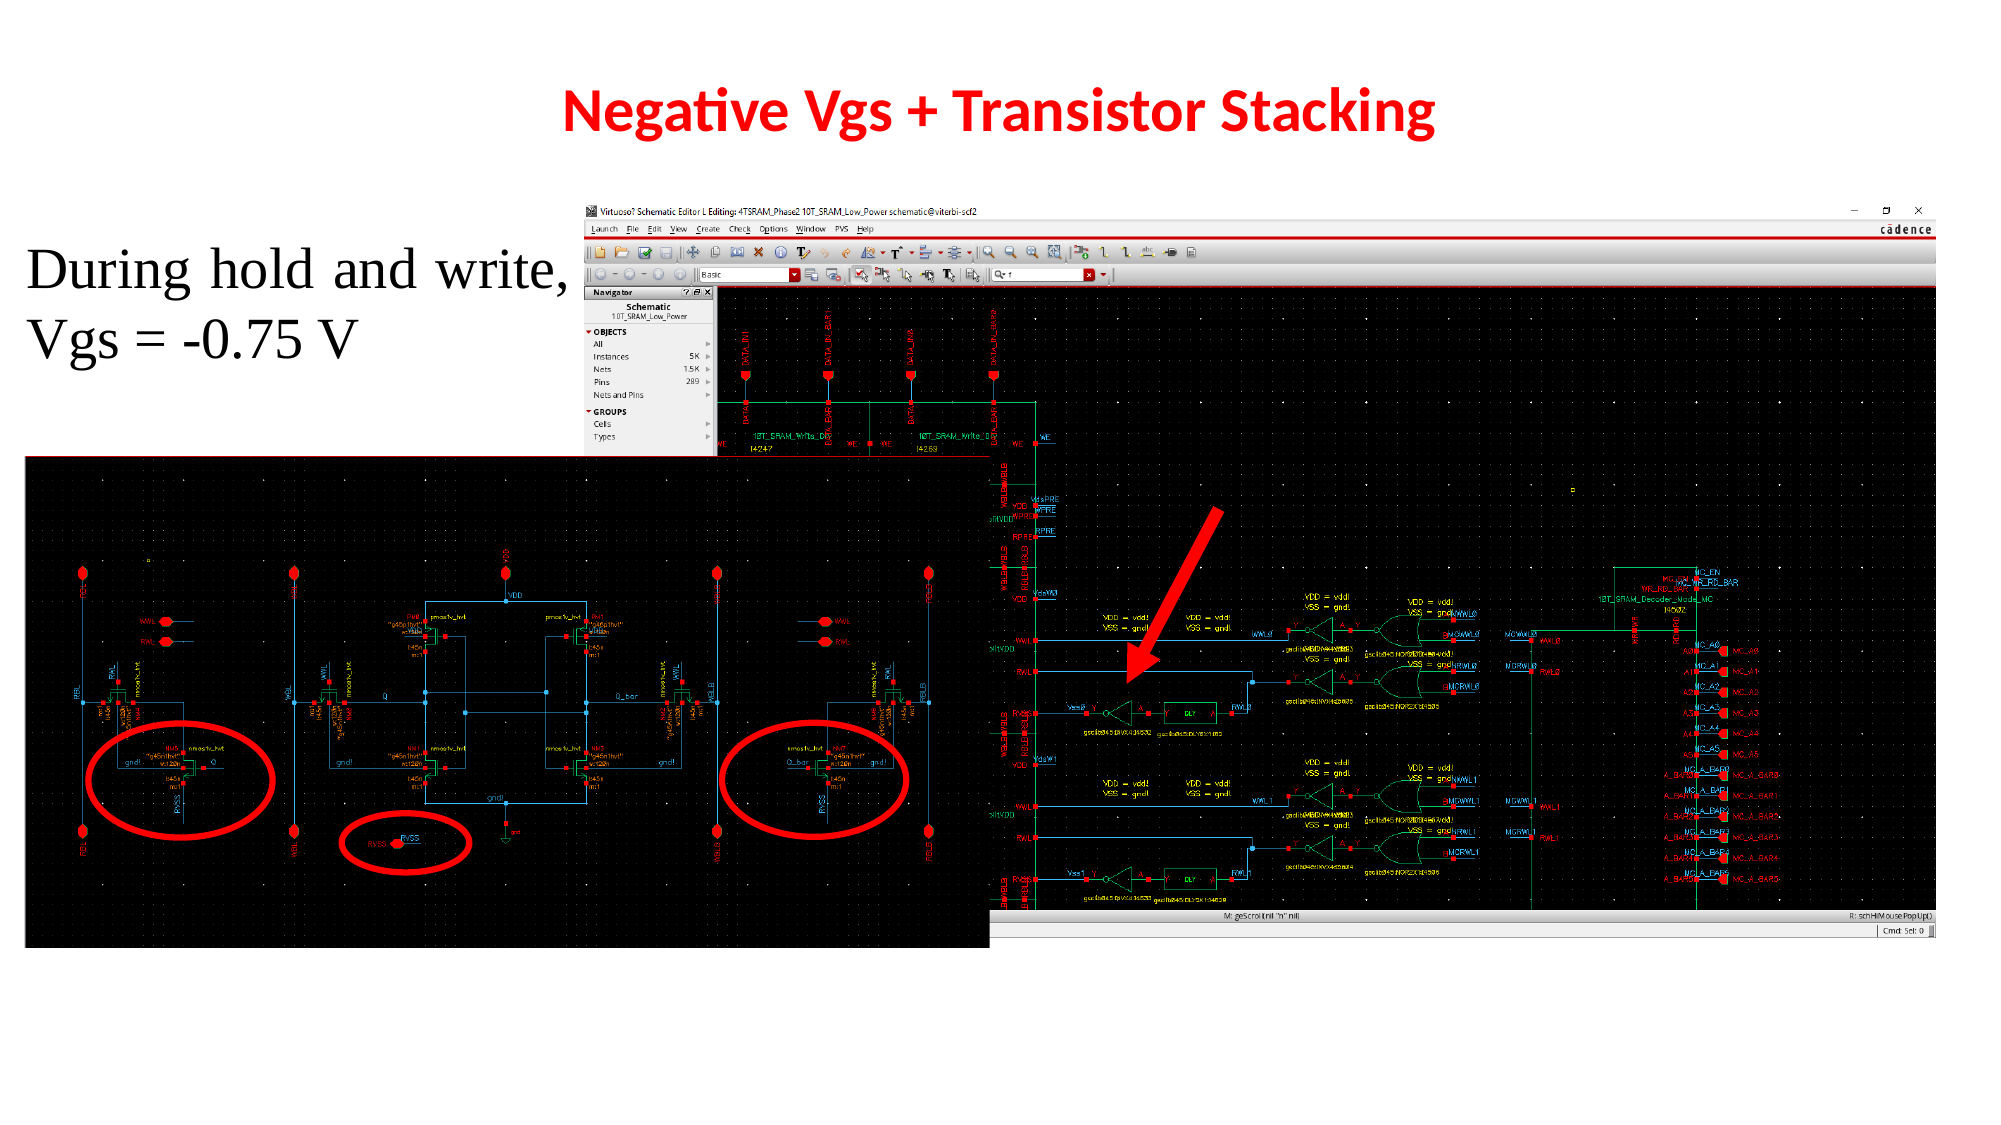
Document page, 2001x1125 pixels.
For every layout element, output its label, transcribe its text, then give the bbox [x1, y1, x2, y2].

picture [23, 203, 1937, 948]
text_box During hold and write, Vgs = -0.75 V [11, 222, 579, 431]
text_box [1126, 508, 1220, 685]
text_box Negative Vgs + Transistor Stacking [311, 53, 1689, 188]
